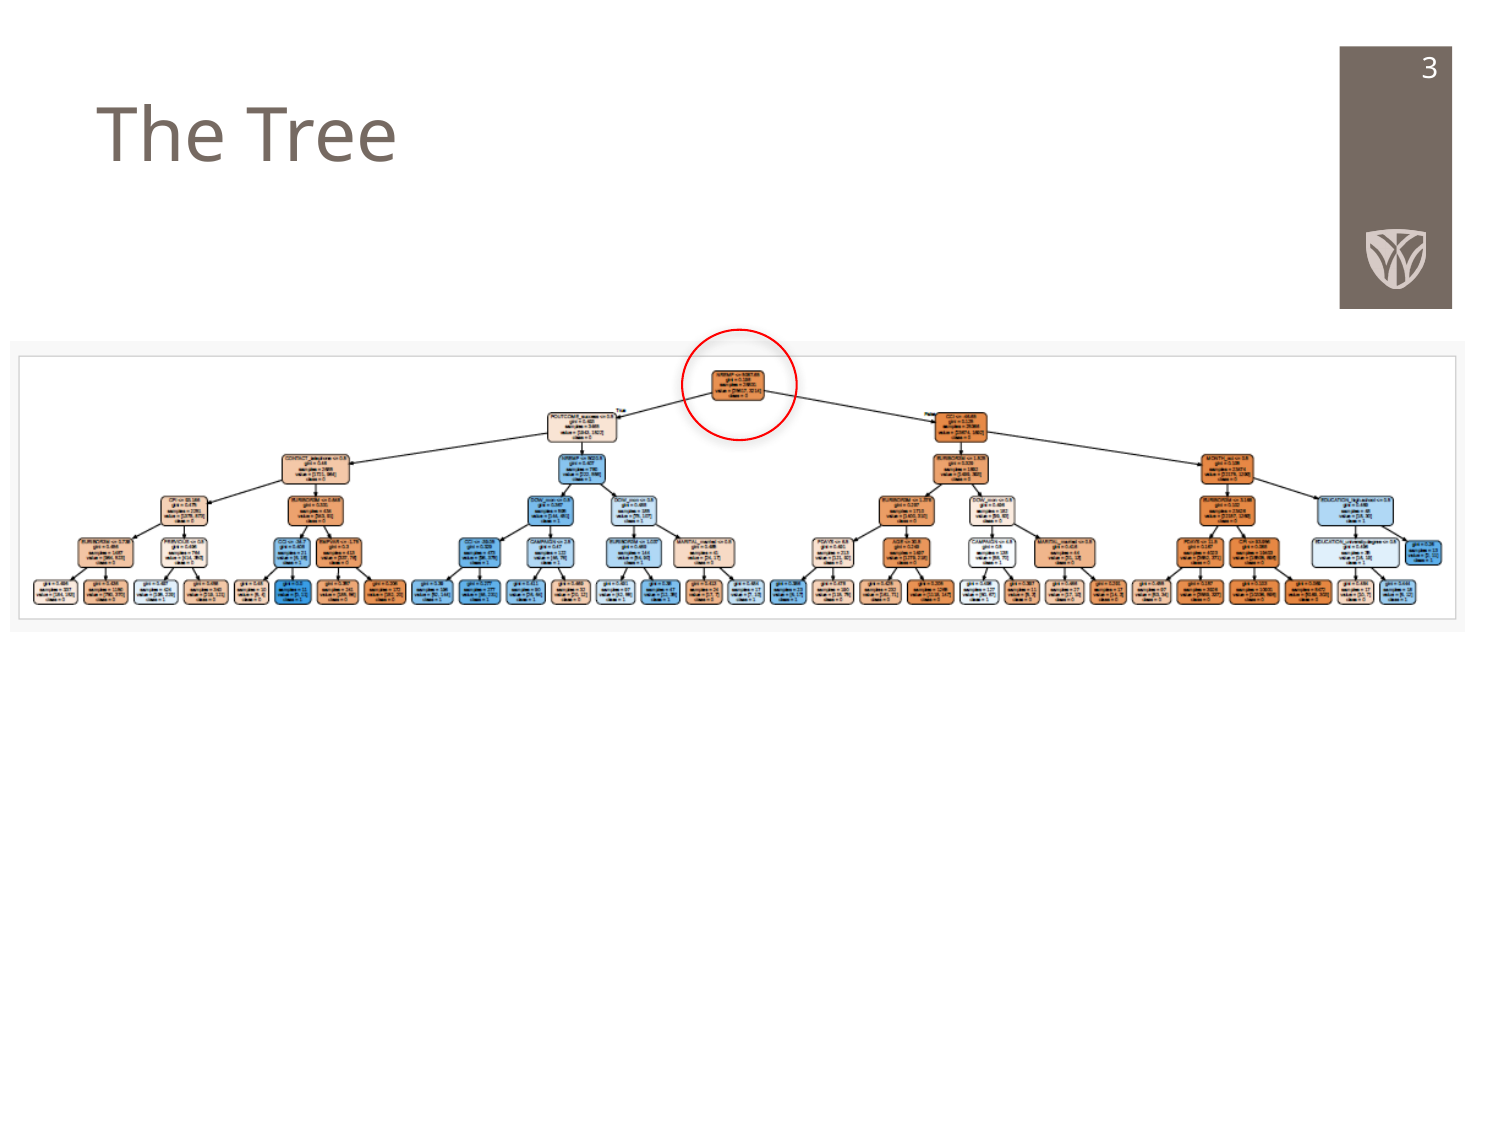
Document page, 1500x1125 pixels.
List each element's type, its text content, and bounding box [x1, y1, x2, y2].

title The Tree [81, 79, 1322, 263]
picture [9, 340, 1465, 632]
slide_number 3 [1362, 39, 1454, 100]
text_box [707, 328, 772, 338]
